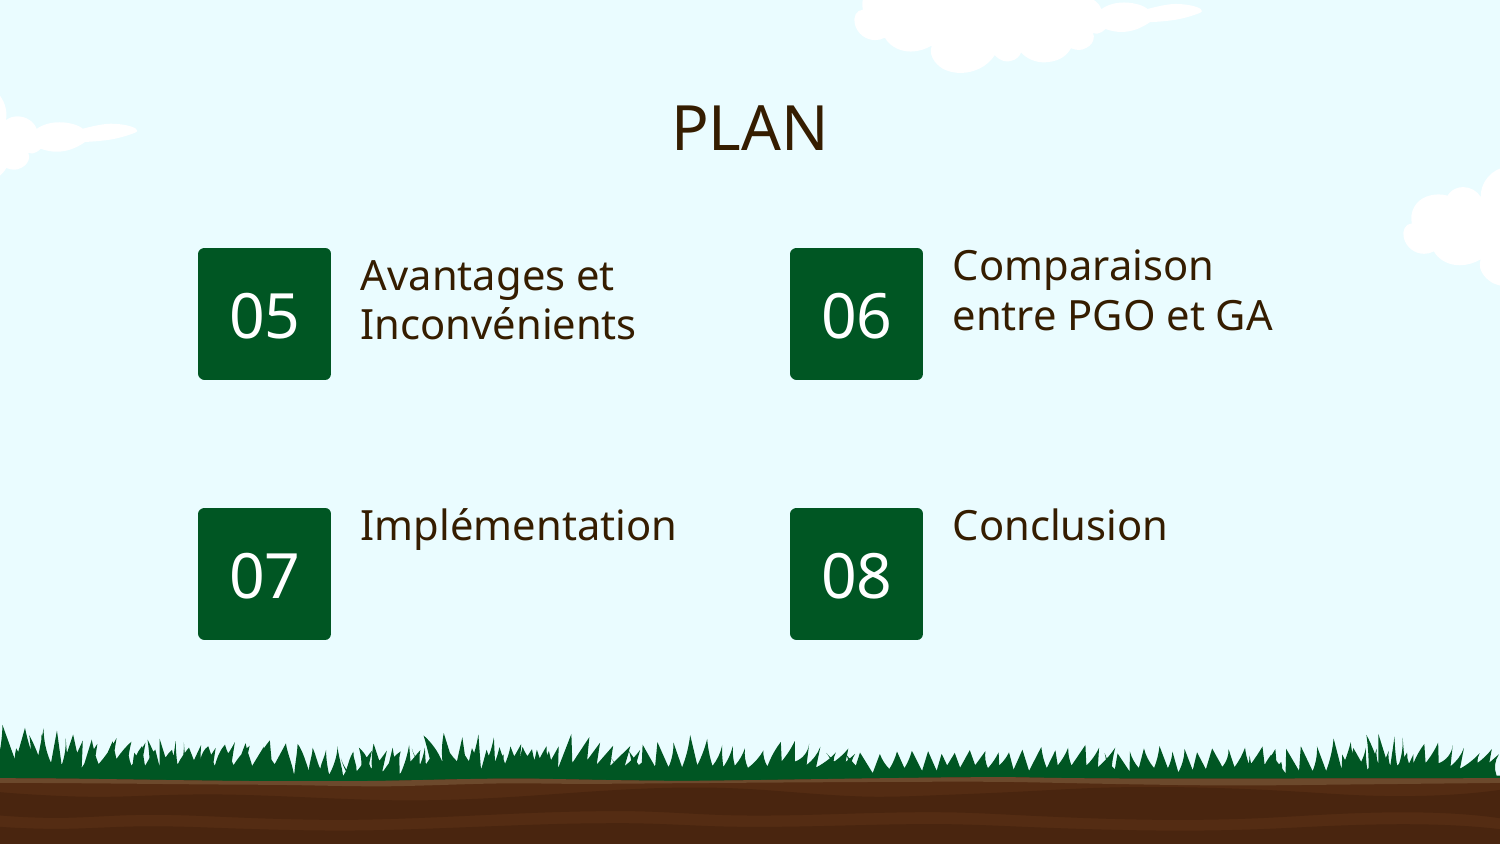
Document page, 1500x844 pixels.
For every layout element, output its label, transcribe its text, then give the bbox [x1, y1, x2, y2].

subtitle Conclusion [937, 494, 1296, 614]
title PLAN [118, 72, 1382, 167]
title 07 [198, 508, 331, 640]
subtitle Comparaison entre PGO et GA [937, 234, 1296, 354]
subtitle Avantages et Inconvénients [345, 243, 704, 364]
title 08 [790, 508, 923, 640]
text_box Implémentation [345, 494, 704, 614]
title 05 [198, 248, 331, 380]
title 06 [790, 248, 923, 380]
